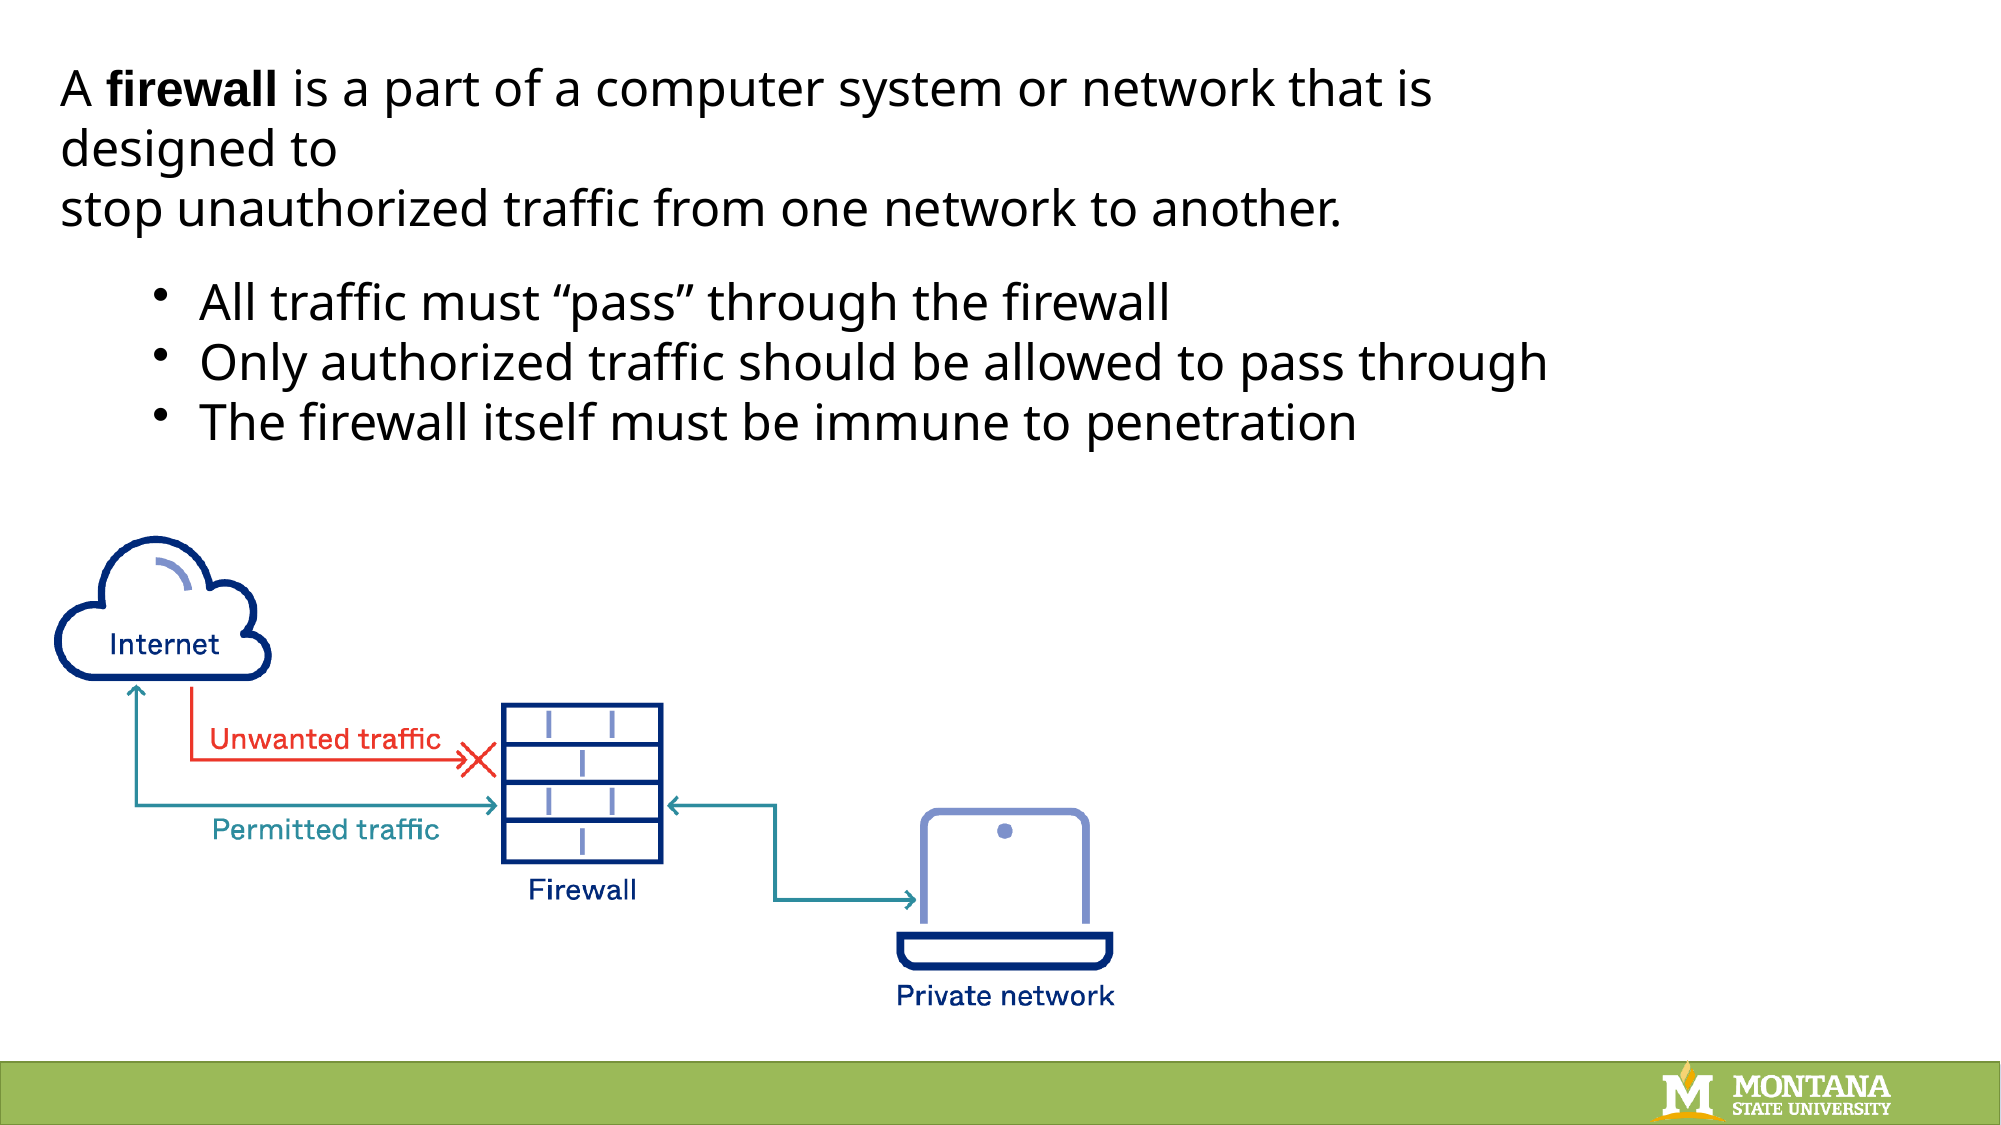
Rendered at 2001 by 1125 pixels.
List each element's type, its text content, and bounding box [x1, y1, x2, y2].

picture [54, 535, 1115, 1007]
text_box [0, 1060, 2000, 1125]
text_box A firewall is a part of a computer system or network that is designed to stop unauthorized traffic from one network to another. All traffic must “pass” through the firewall Only authorized traffic should be allowed to pass through The firewall itself must be immune to penetration [58, 54, 1636, 451]
